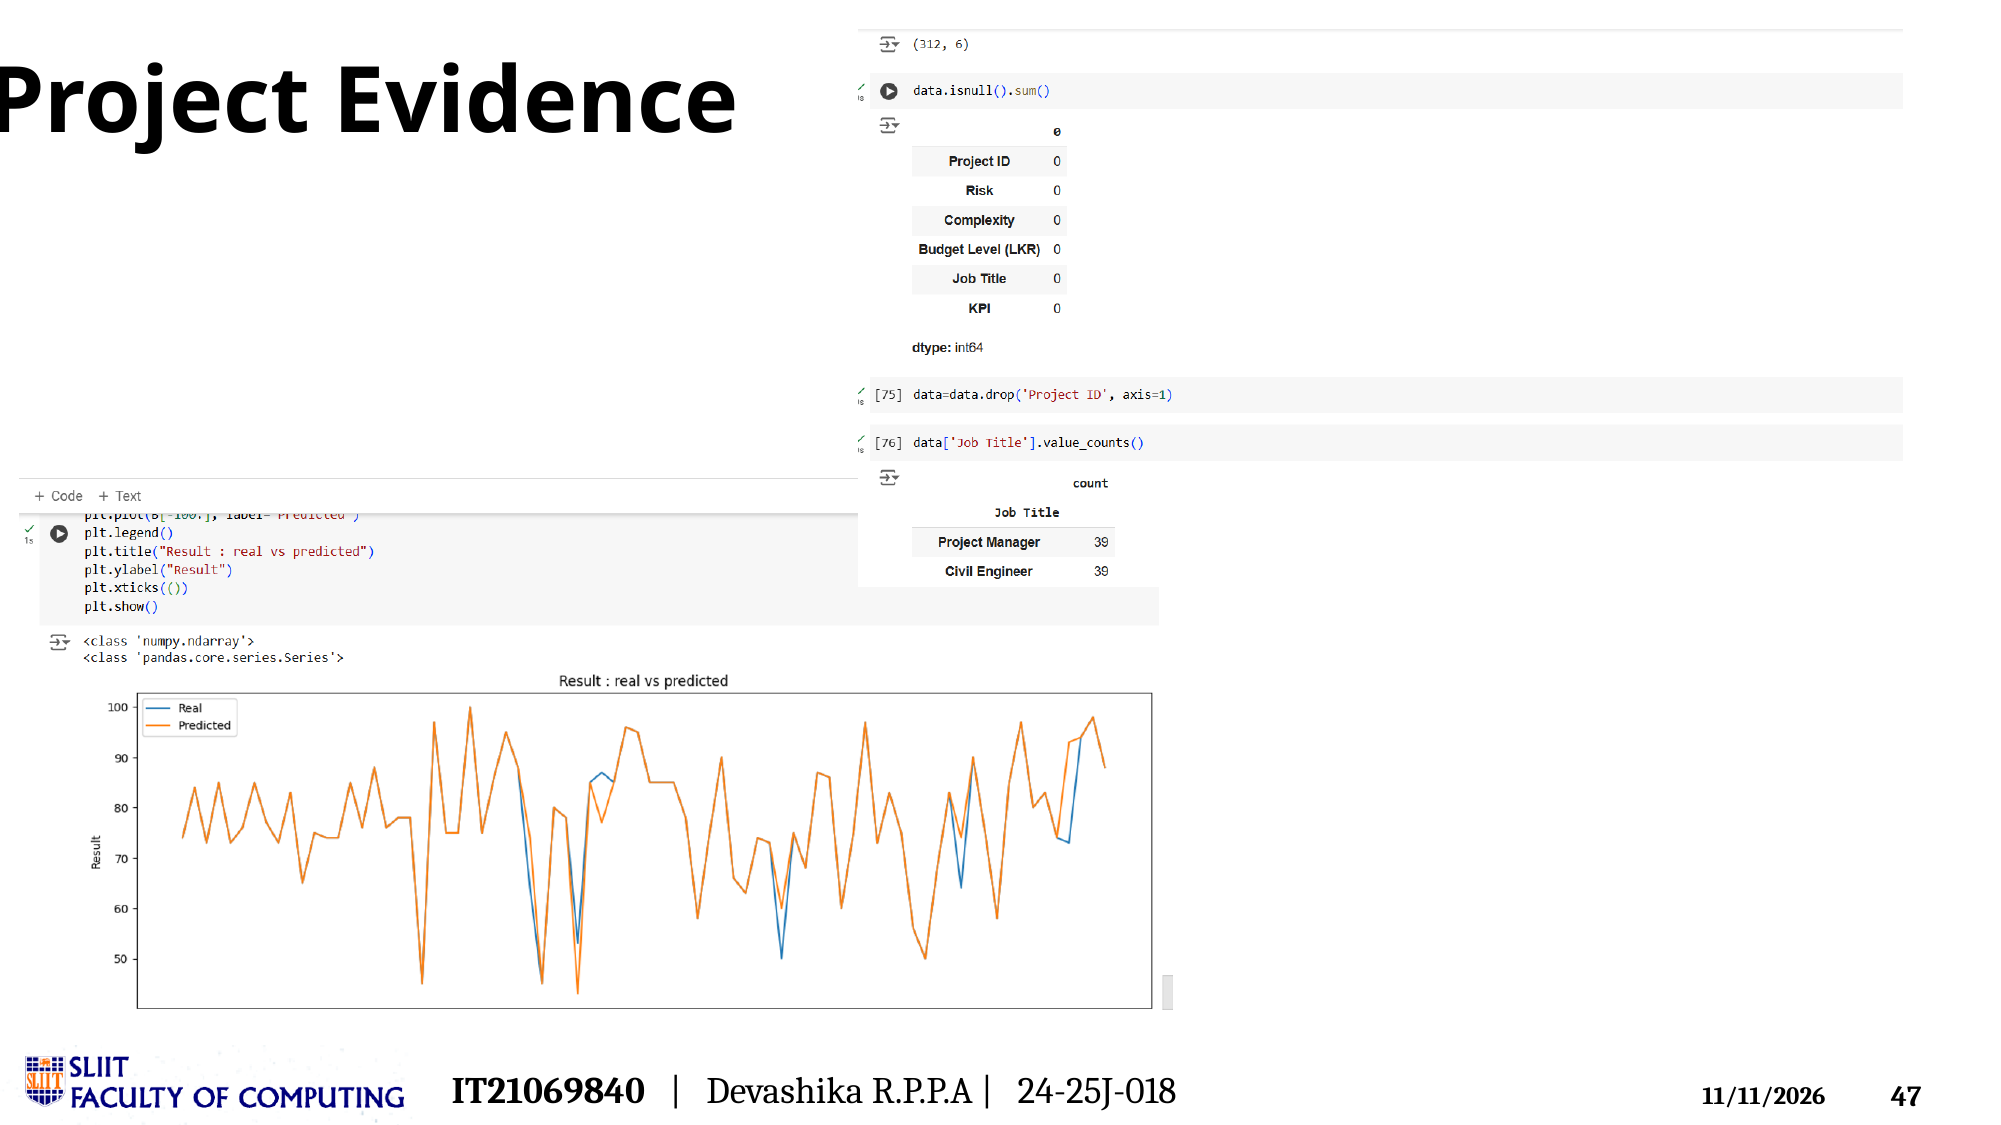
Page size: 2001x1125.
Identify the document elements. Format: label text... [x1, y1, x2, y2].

title Project Evidence [0, 30, 857, 161]
picture [19, 29, 1903, 1037]
picture [0, 1045, 413, 1125]
text_box IT21069840 | Devashika R.P.P.A | 24-25J-018 [435, 1056, 1557, 1120]
